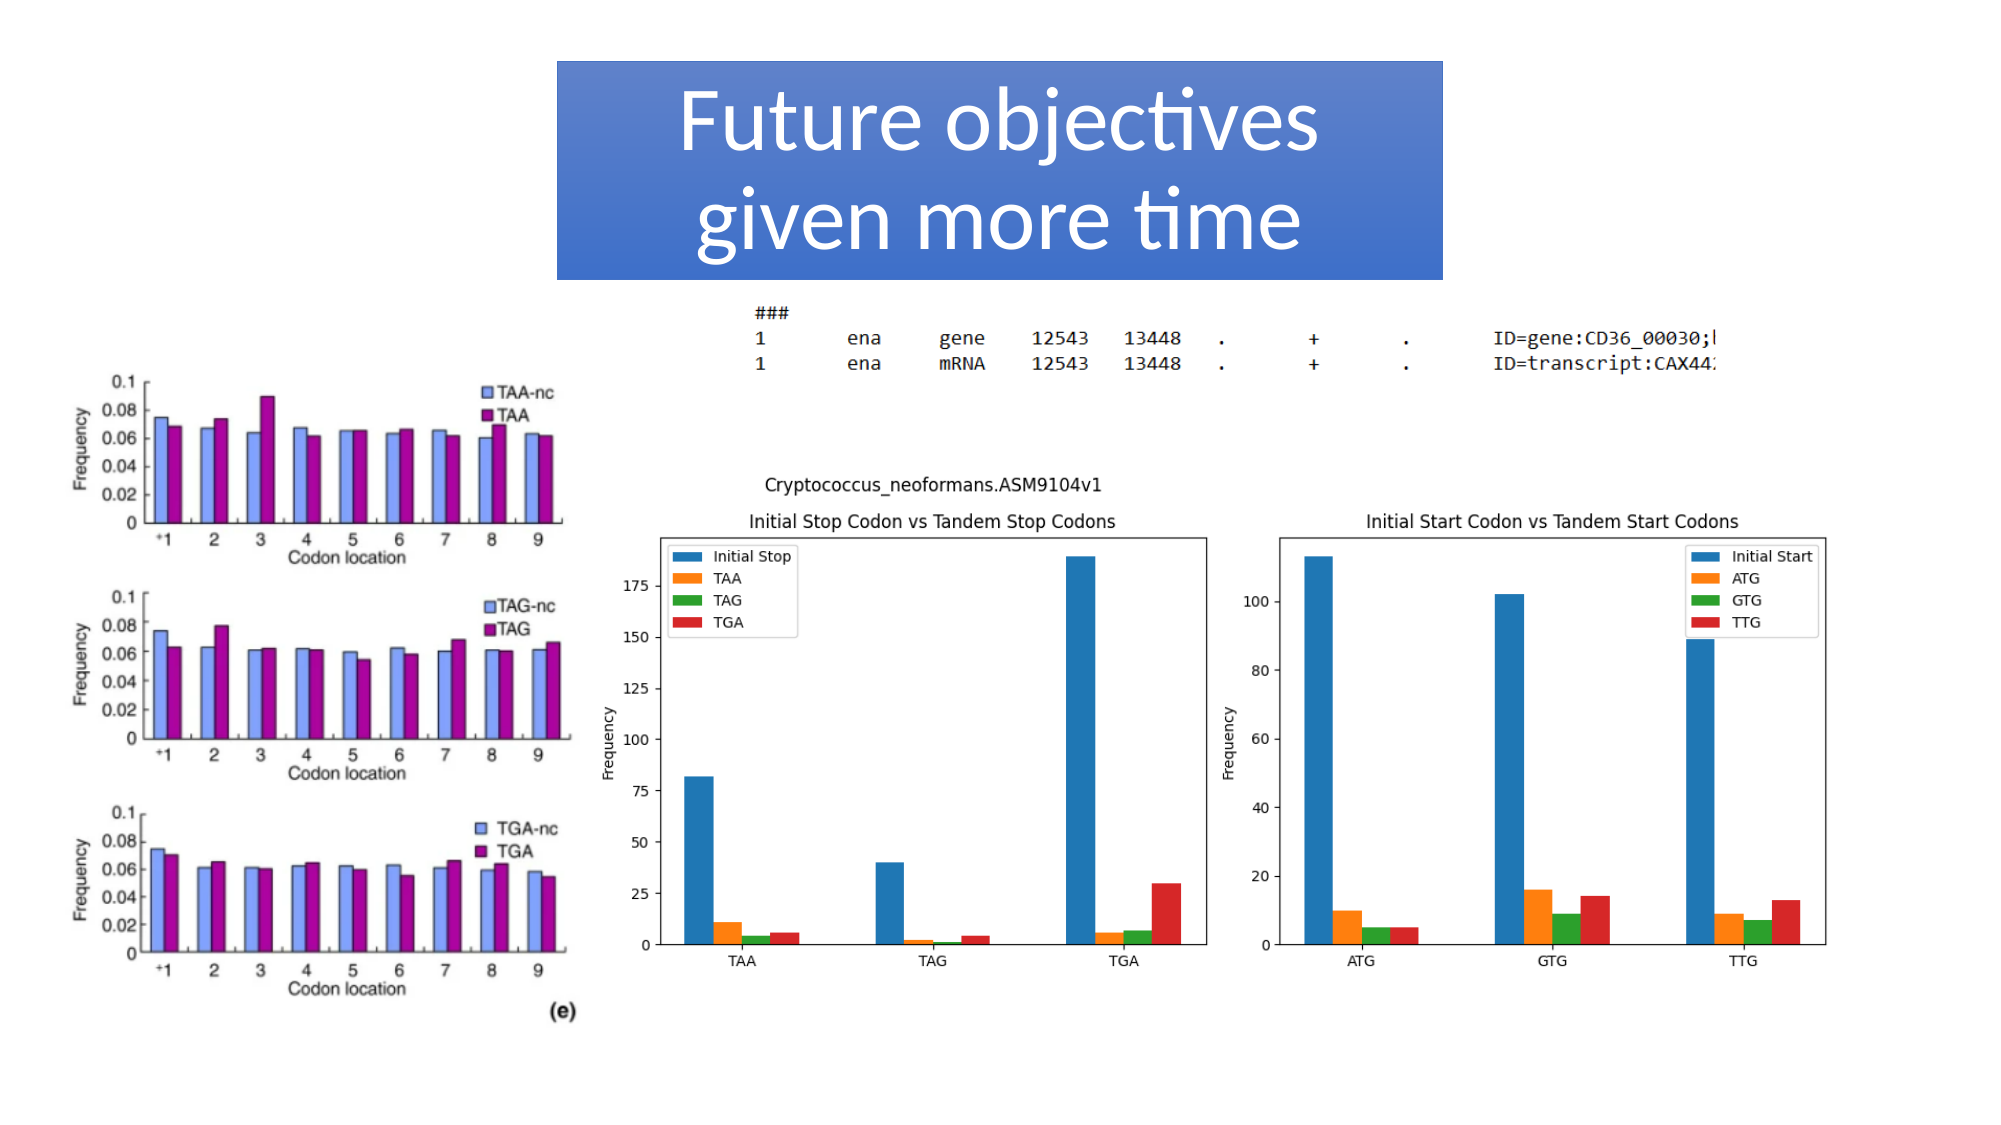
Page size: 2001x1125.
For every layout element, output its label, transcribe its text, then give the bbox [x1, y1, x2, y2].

title Future objectives given more time [557, 61, 1443, 280]
picture [55, 297, 1841, 1028]
